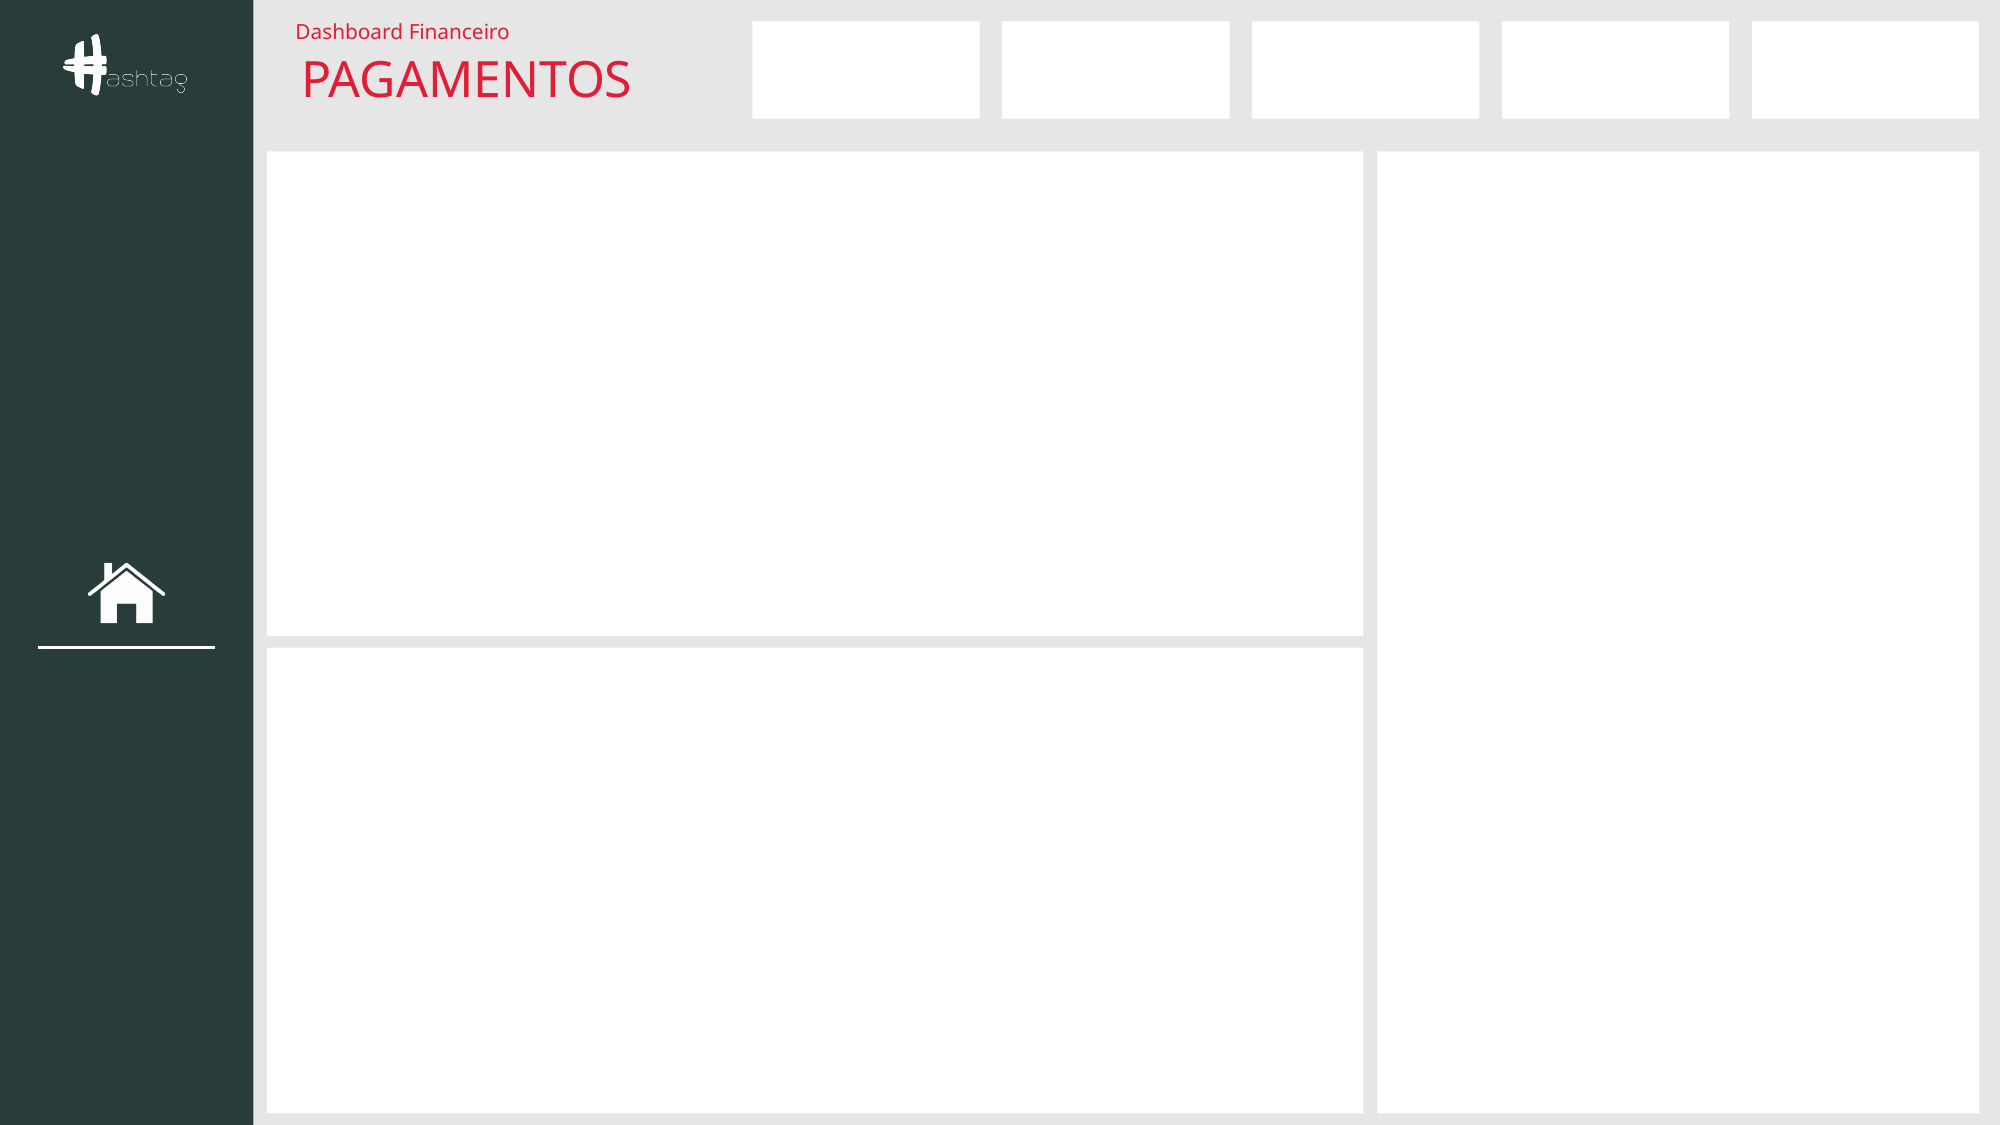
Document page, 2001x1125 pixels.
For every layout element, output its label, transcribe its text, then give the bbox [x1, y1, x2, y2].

text_box PAGAMENTOS [286, 40, 648, 115]
text_box [1376, 150, 1980, 1114]
picture [63, 34, 190, 96]
text_box [254, 0, 2000, 1125]
picture [87, 562, 166, 624]
text_box [1251, 20, 1480, 120]
text_box Dashboard Financeiro [280, 11, 525, 52]
text_box [1001, 20, 1231, 120]
text_box [0, 0, 254, 1125]
text_box [266, 150, 1364, 637]
text_box [1751, 20, 1980, 120]
text_box [1501, 20, 1730, 120]
text_box [266, 647, 1364, 1114]
text_box [751, 20, 981, 120]
